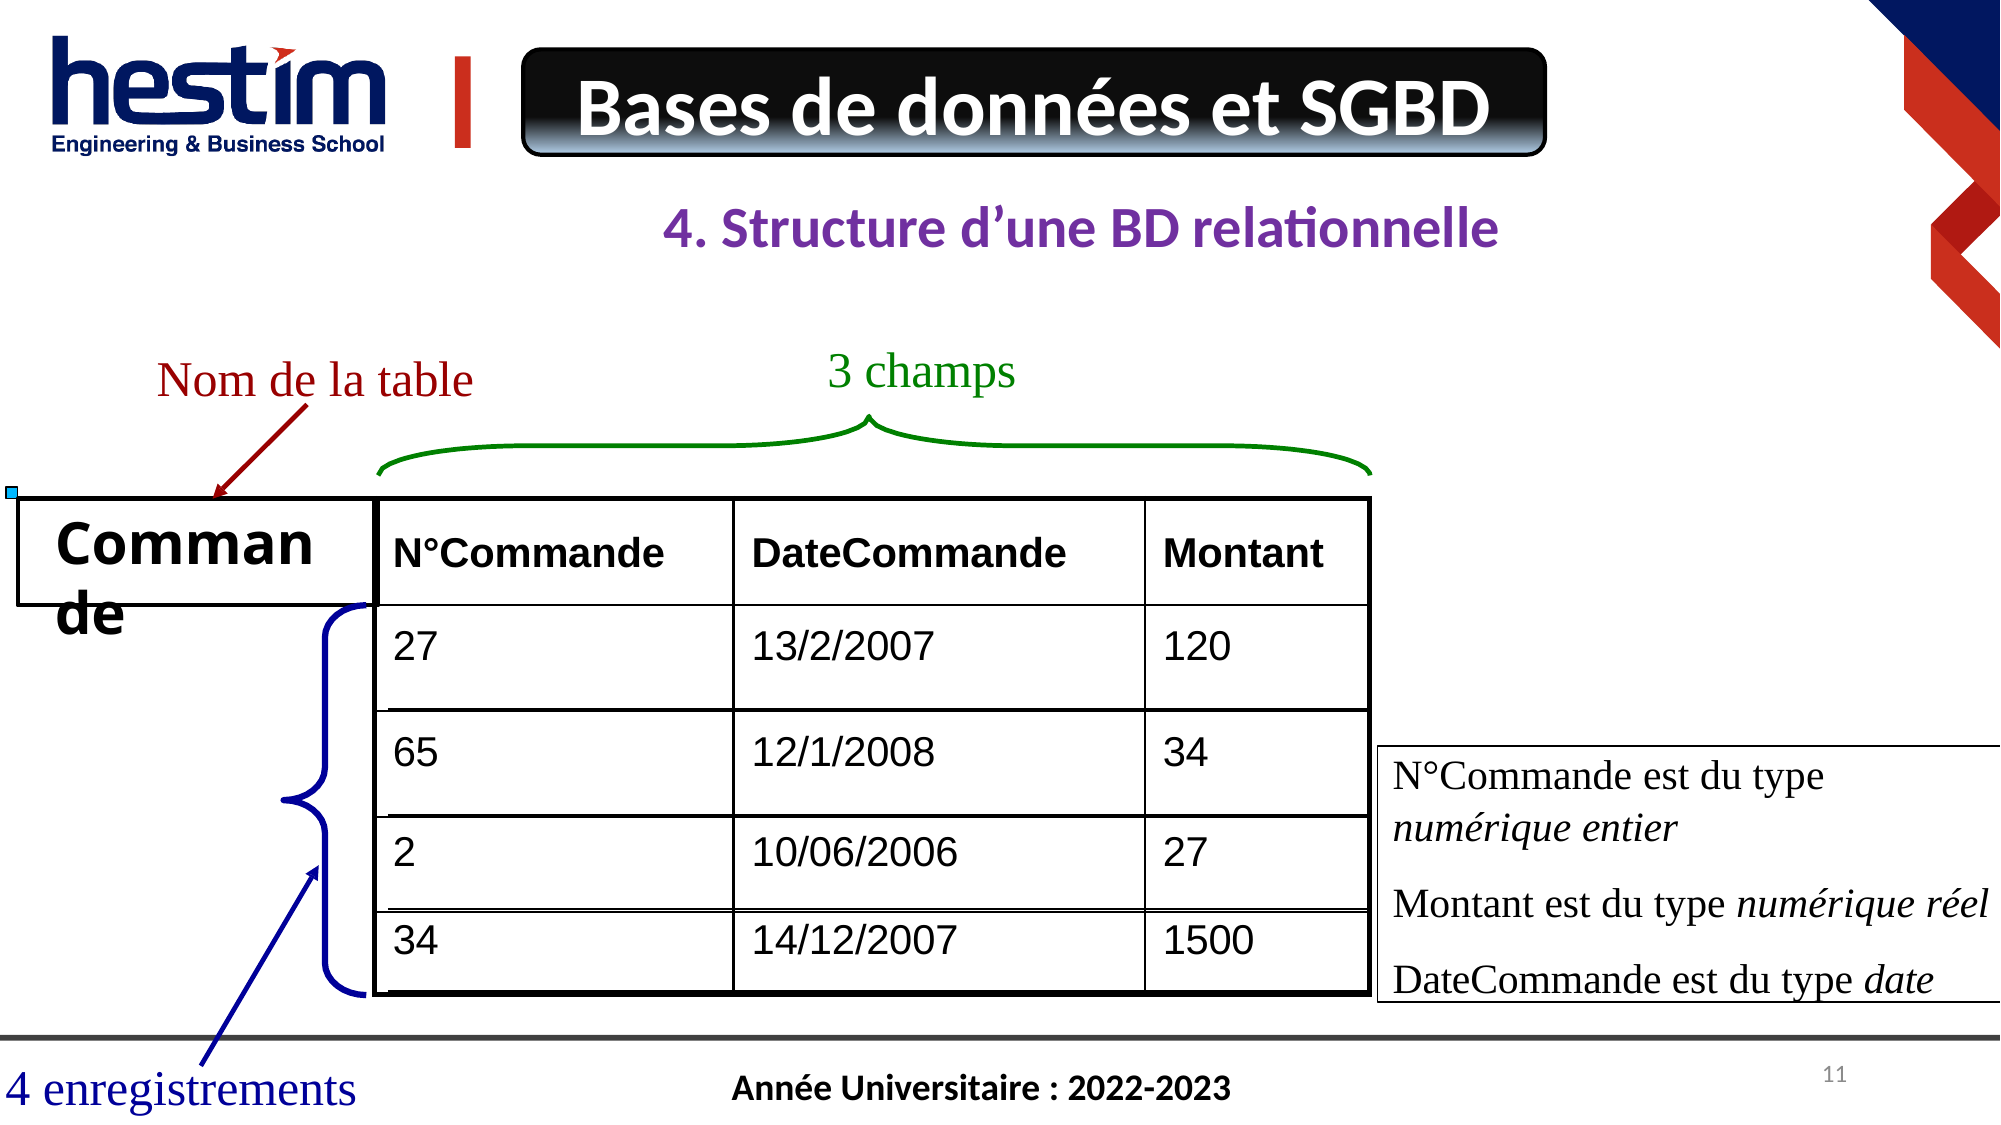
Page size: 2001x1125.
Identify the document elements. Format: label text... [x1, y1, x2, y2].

text_box [198, 1038, 220, 1068]
text_box 4 enregistrements [3, 1053, 362, 1116]
text_box [215, 999, 243, 1037]
text_box 3 champs [825, 335, 1020, 398]
text_box 4. Structure d’une BD relationnelle [648, 181, 1515, 267]
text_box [212, 402, 1373, 999]
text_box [5, 485, 212, 608]
text_box Commande [52, 608, 212, 647]
text_box Bases de données et SGBD [522, 48, 1547, 156]
text_box [454, 55, 472, 149]
text_box N°Commande est du type numérique entier Montant est du type numérique réel DateCommande est du type date [1377, 746, 2000, 1002]
text_box Année Universitaire : 2022-2023 [716, 1056, 1247, 1125]
picture [33, 28, 403, 162]
slide_number 11 [1412, 1042, 1863, 1103]
text_box Nom de la table [154, 344, 477, 407]
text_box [1866, 0, 2000, 350]
